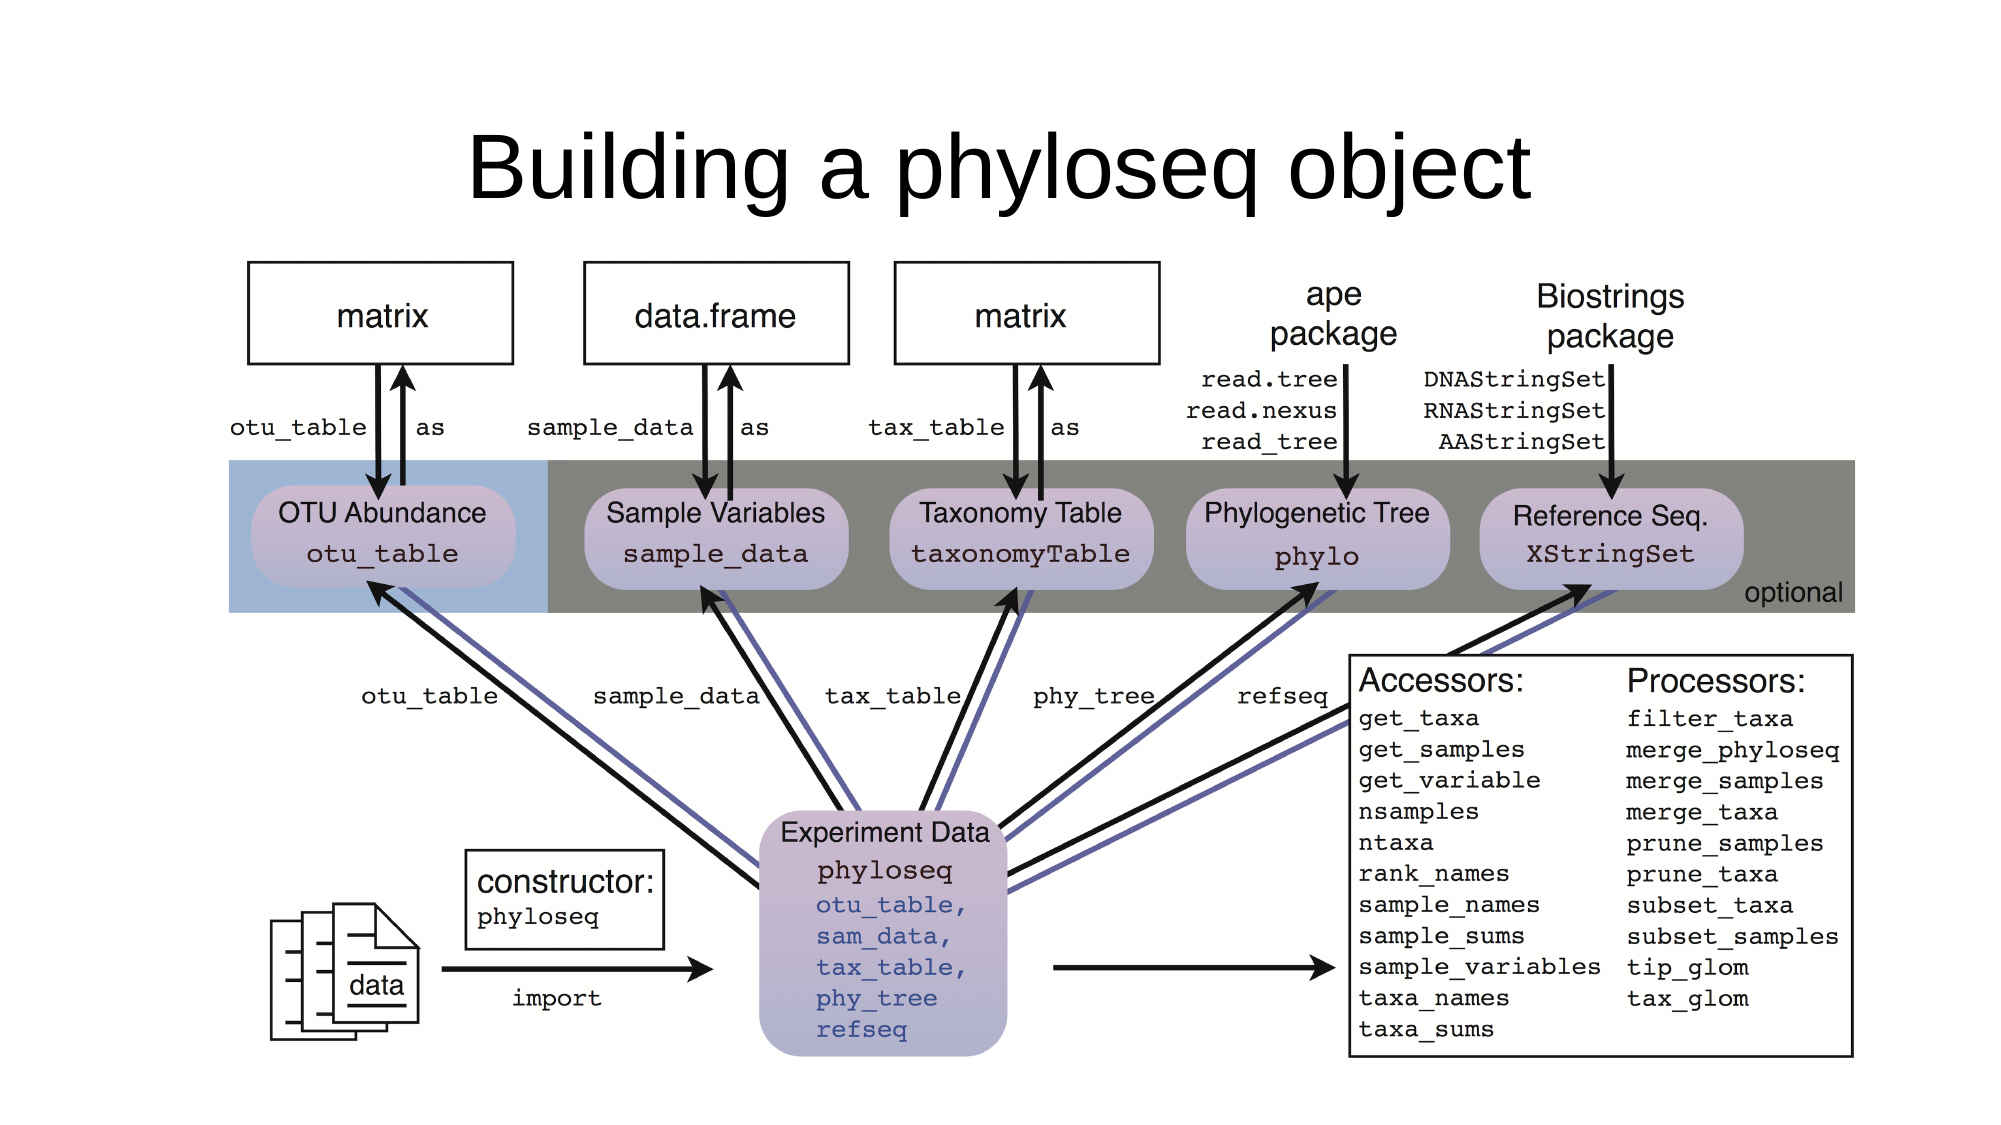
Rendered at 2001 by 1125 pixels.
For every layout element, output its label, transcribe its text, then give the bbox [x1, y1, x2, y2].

picture [221, 253, 1863, 1066]
title Building a phyloseq object [137, 59, 1863, 278]
